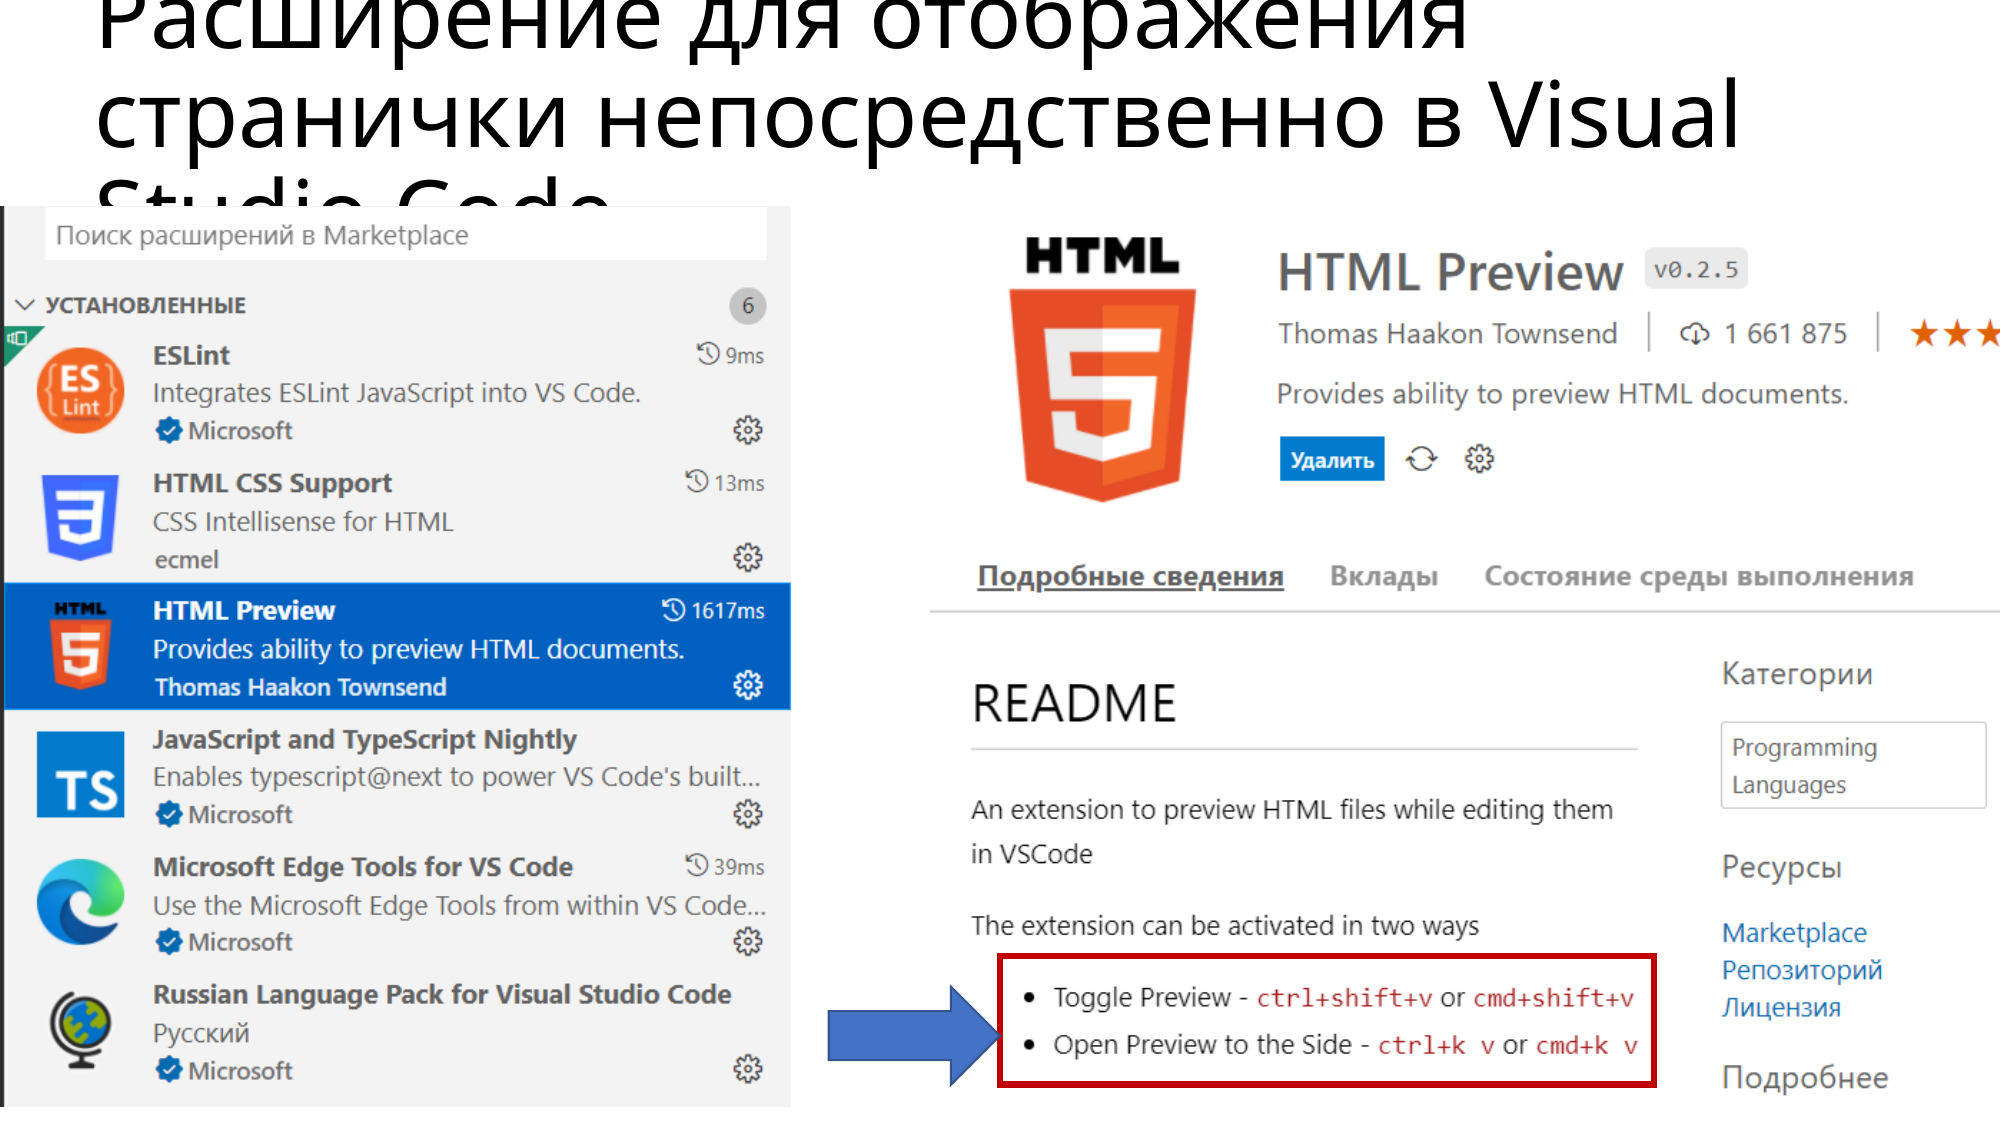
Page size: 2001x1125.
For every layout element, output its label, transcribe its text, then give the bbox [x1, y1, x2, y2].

picture [0, 206, 2000, 1107]
title Расширение для отображения странички непосредственно в Visual Studio Code [79, 8, 1805, 206]
